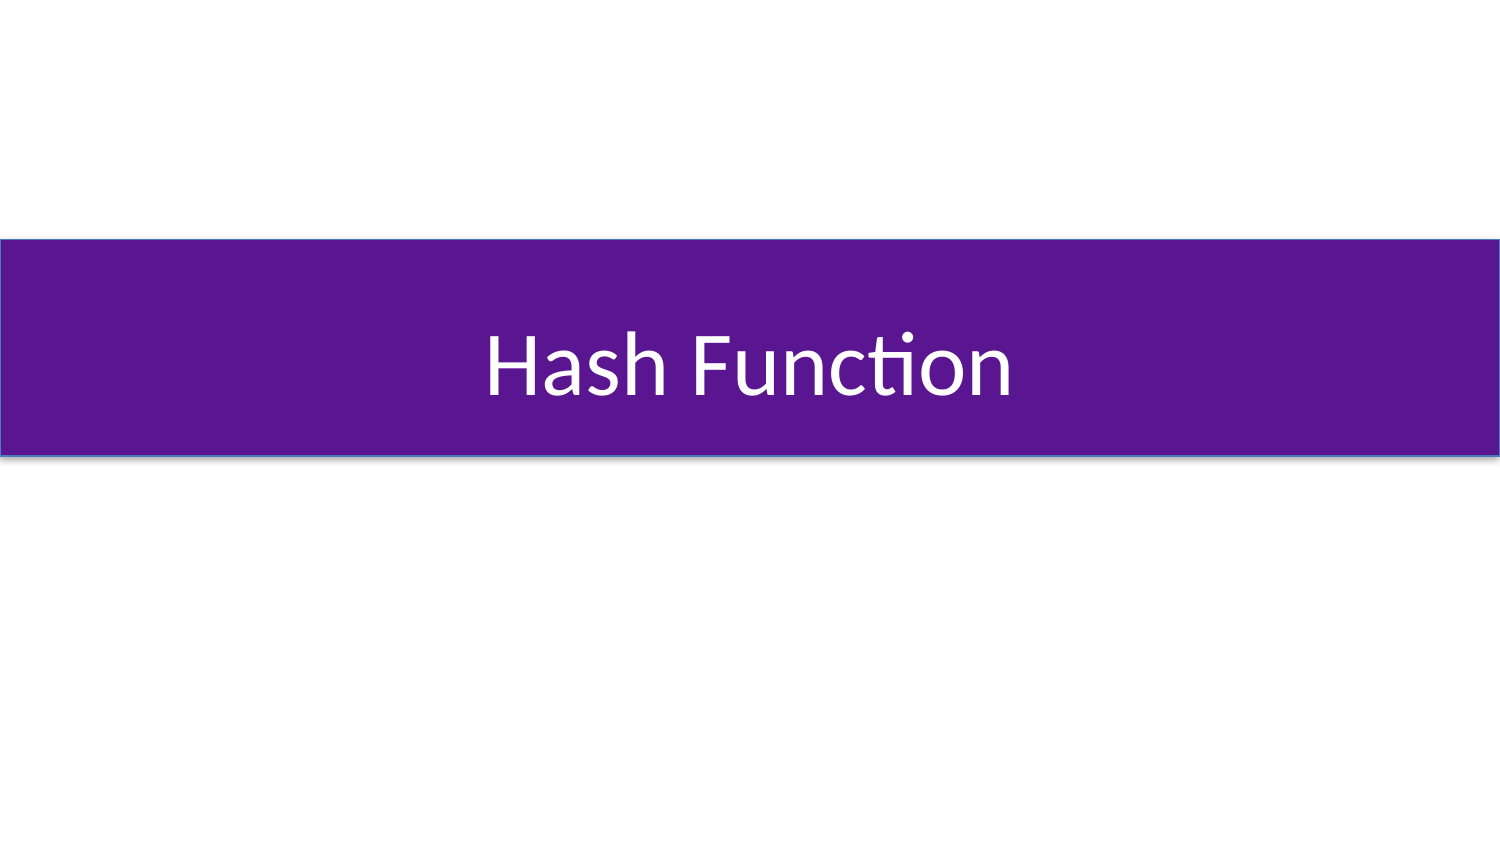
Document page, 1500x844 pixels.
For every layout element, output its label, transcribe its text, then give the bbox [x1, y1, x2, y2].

title Hash Function [112, 296, 1388, 411]
